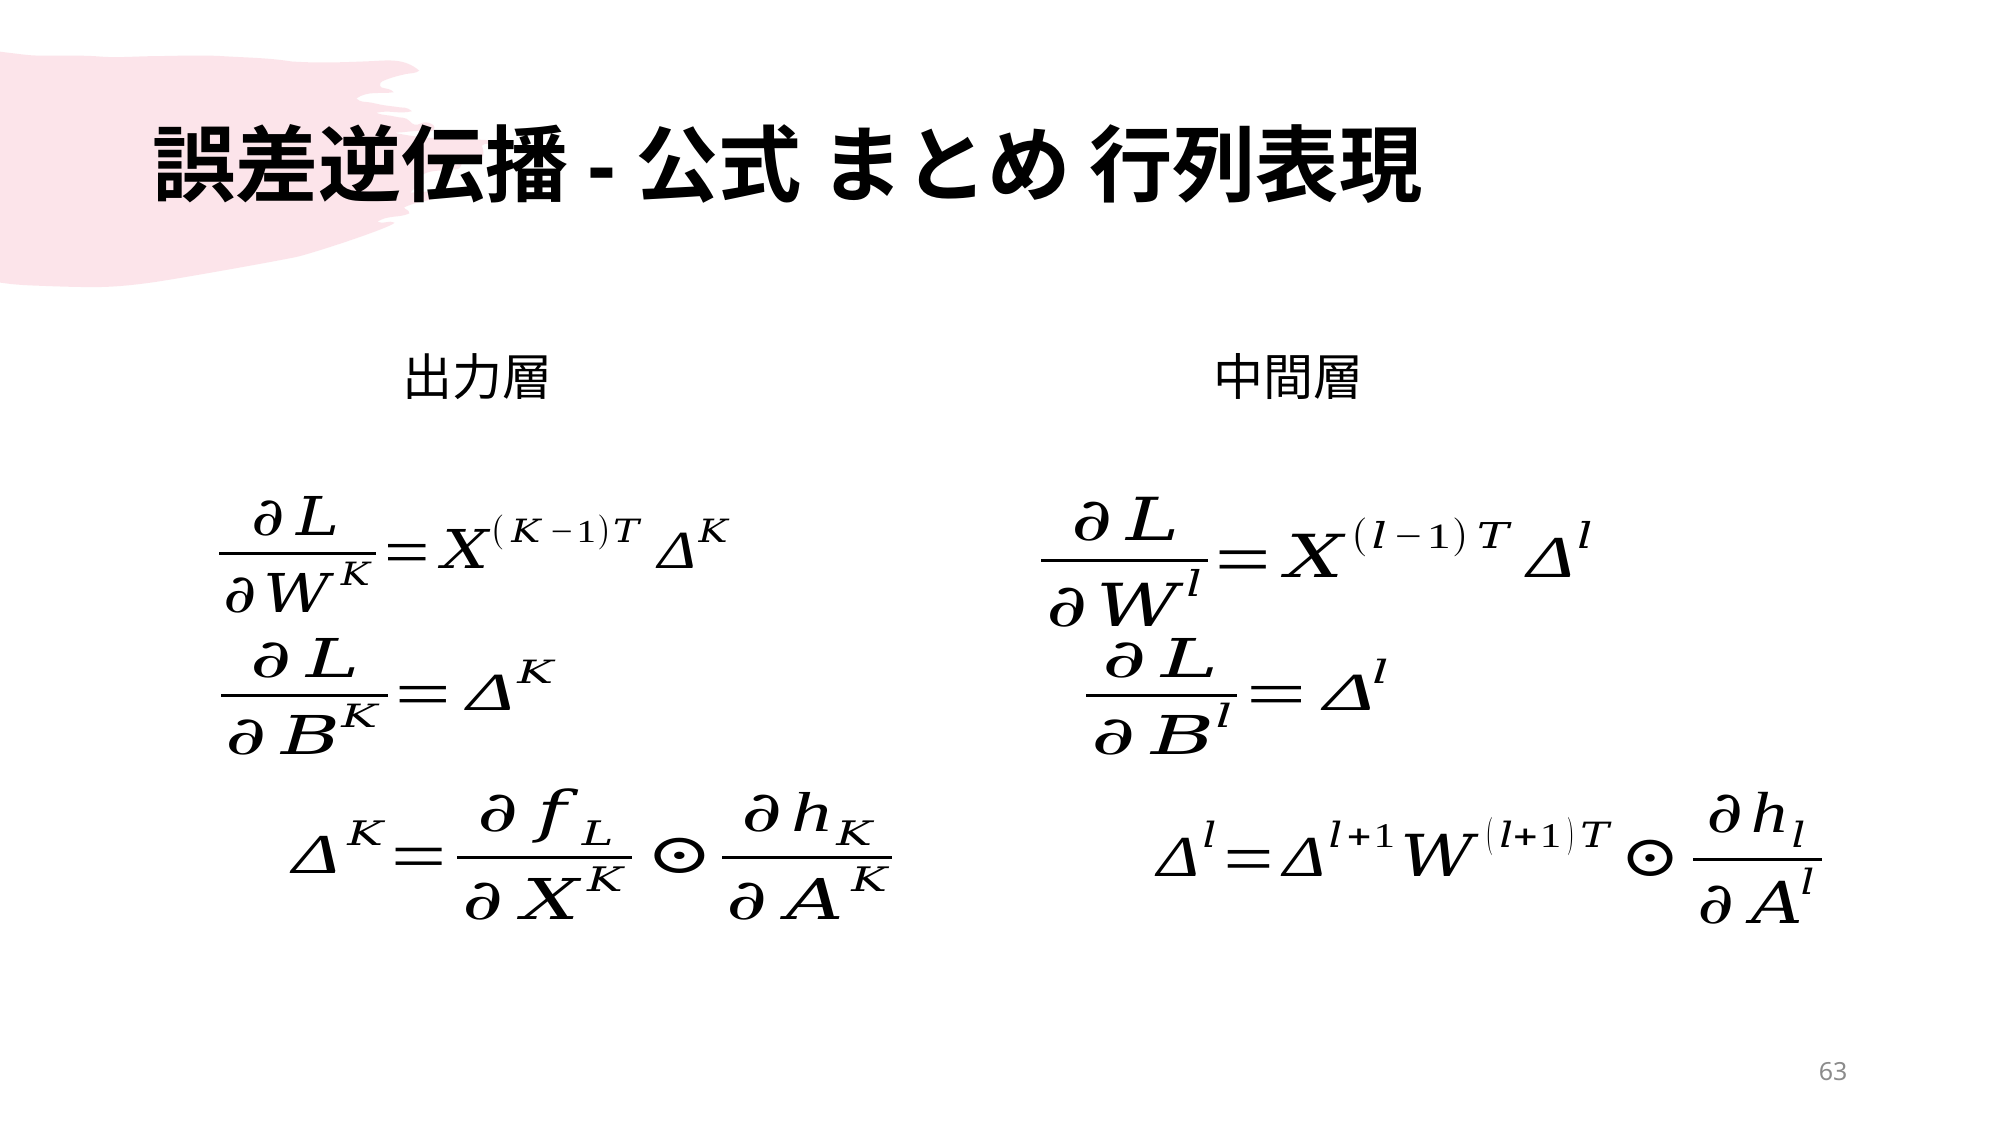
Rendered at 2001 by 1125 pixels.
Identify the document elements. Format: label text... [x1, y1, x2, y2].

text_box 出力層 [387, 337, 618, 413]
slide_number 63 [1412, 1042, 1863, 1103]
text_box 中間層 [1199, 337, 1430, 413]
title 誤差逆伝播-公式 まとめ 行列表現 [137, 59, 1863, 278]
